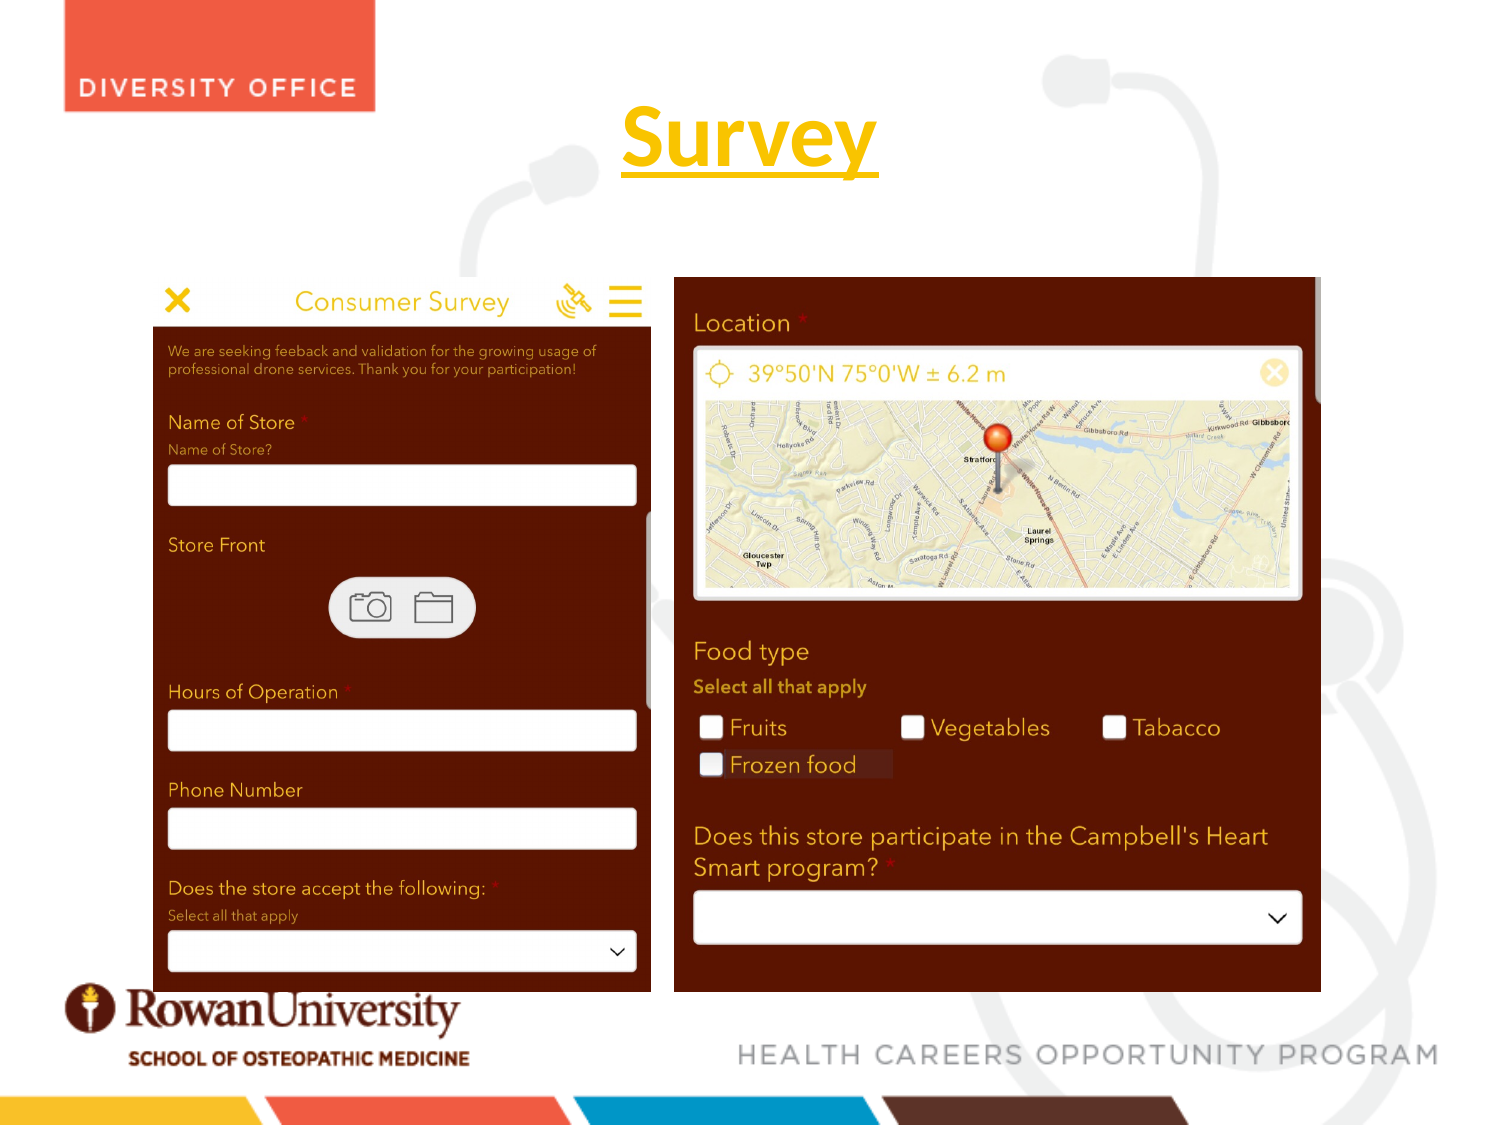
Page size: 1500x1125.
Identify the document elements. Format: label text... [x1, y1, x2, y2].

picture [0, 0, 1500, 1125]
title Survey [103, 53, 1397, 220]
